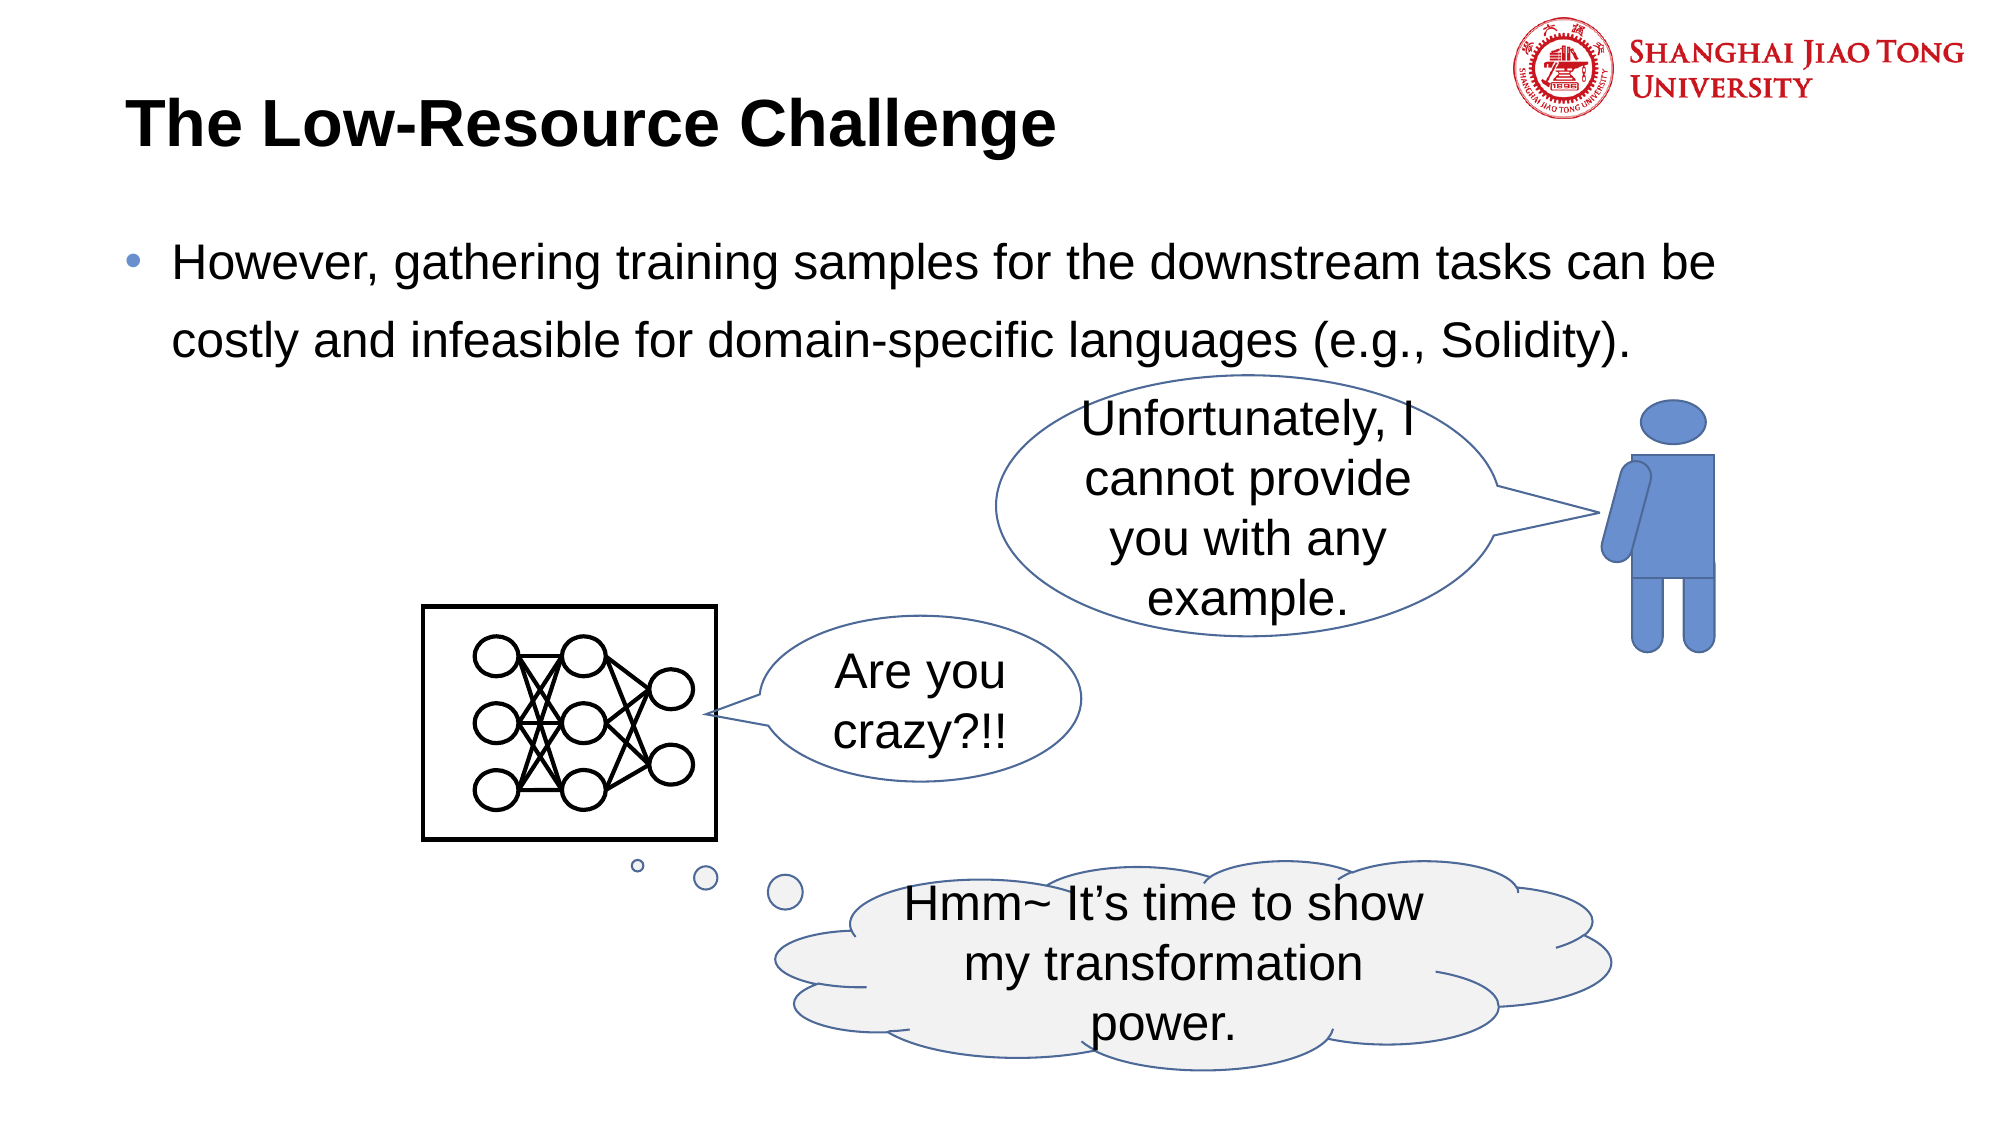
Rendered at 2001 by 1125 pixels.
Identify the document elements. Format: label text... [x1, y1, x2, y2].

text_box Hmm~ It’s time to show my transformation power. [766, 873, 804, 911]
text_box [423, 606, 717, 840]
title The Low-Resource Challenge [109, 0, 1890, 169]
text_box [1610, 400, 1715, 653]
text_box Are you crazy?!! [717, 614, 1083, 783]
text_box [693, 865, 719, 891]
text_box Hmm~ It’s time to show my transformation power. [774, 860, 1613, 1072]
picture [1890, 17, 1964, 119]
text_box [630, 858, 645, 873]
text_box However, gathering training samples for the downstream tasks can be costly and infeasible for domain-specific languages (e.g., Solidity). [109, 204, 1857, 478]
text_box Unfortunately, I cannot provide you with any example. [994, 374, 1601, 638]
